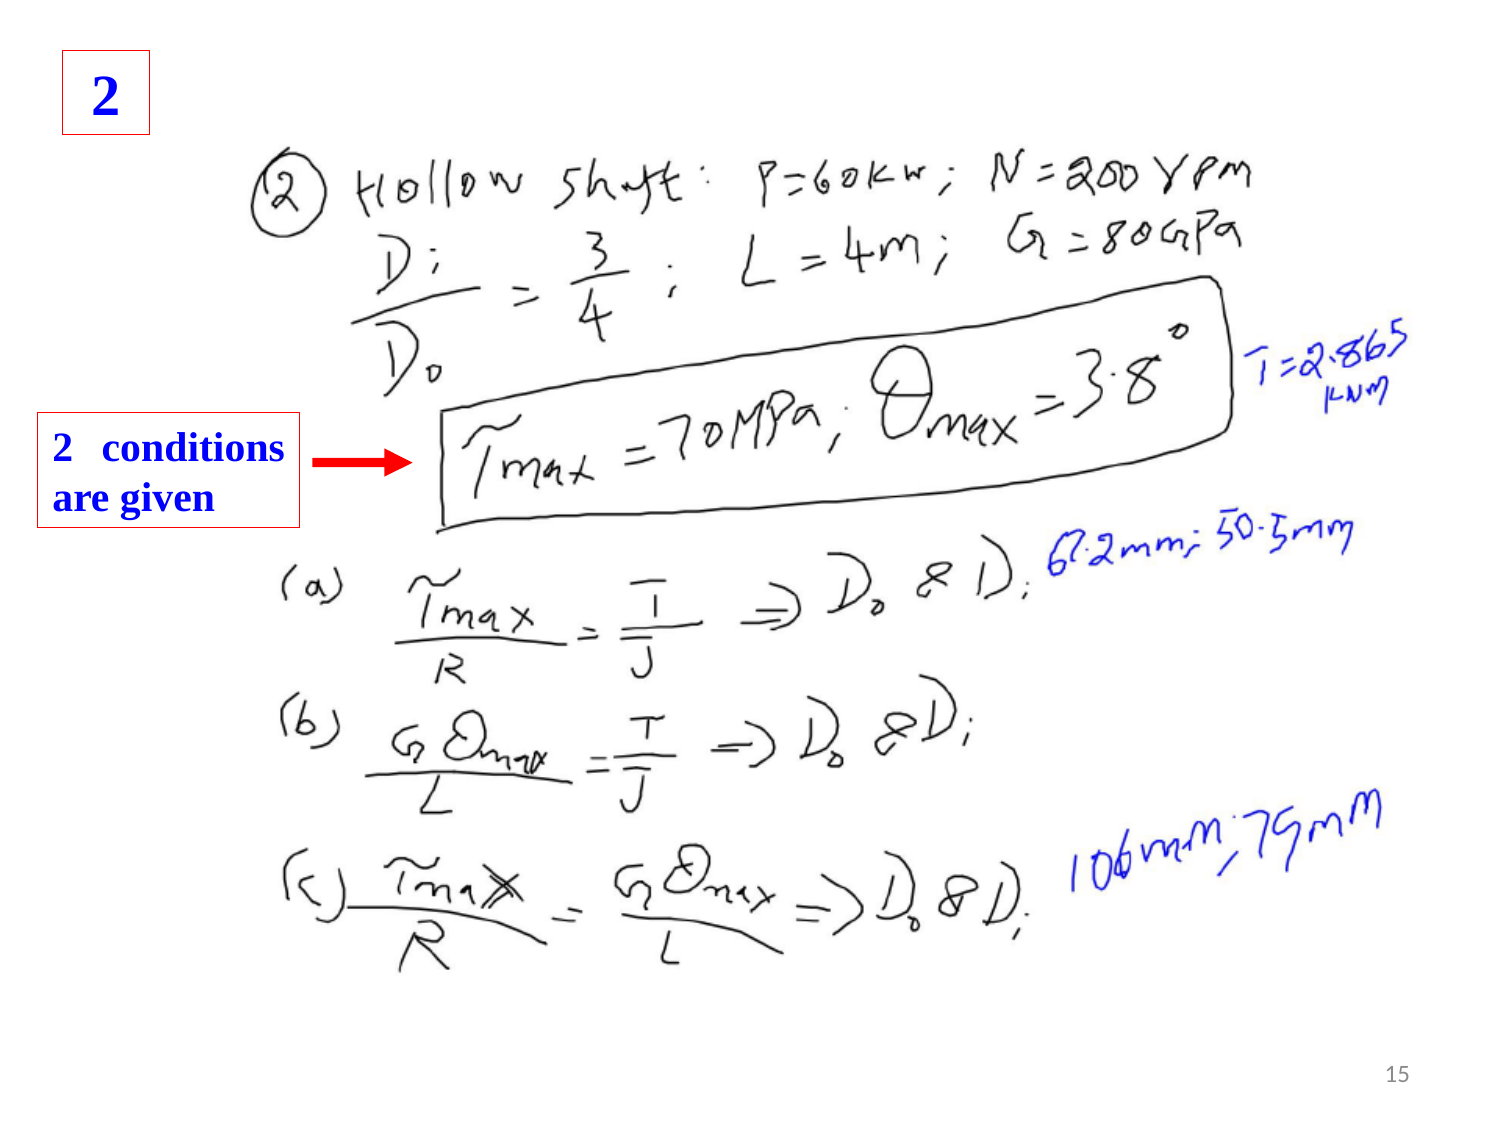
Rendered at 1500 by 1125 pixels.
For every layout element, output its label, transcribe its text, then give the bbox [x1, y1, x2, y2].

text_box 2 conditions are given [37, 412, 232, 528]
text_box 2 [62, 50, 150, 135]
slide_number 15 [1074, 1042, 1425, 1103]
picture [237, 141, 1426, 984]
